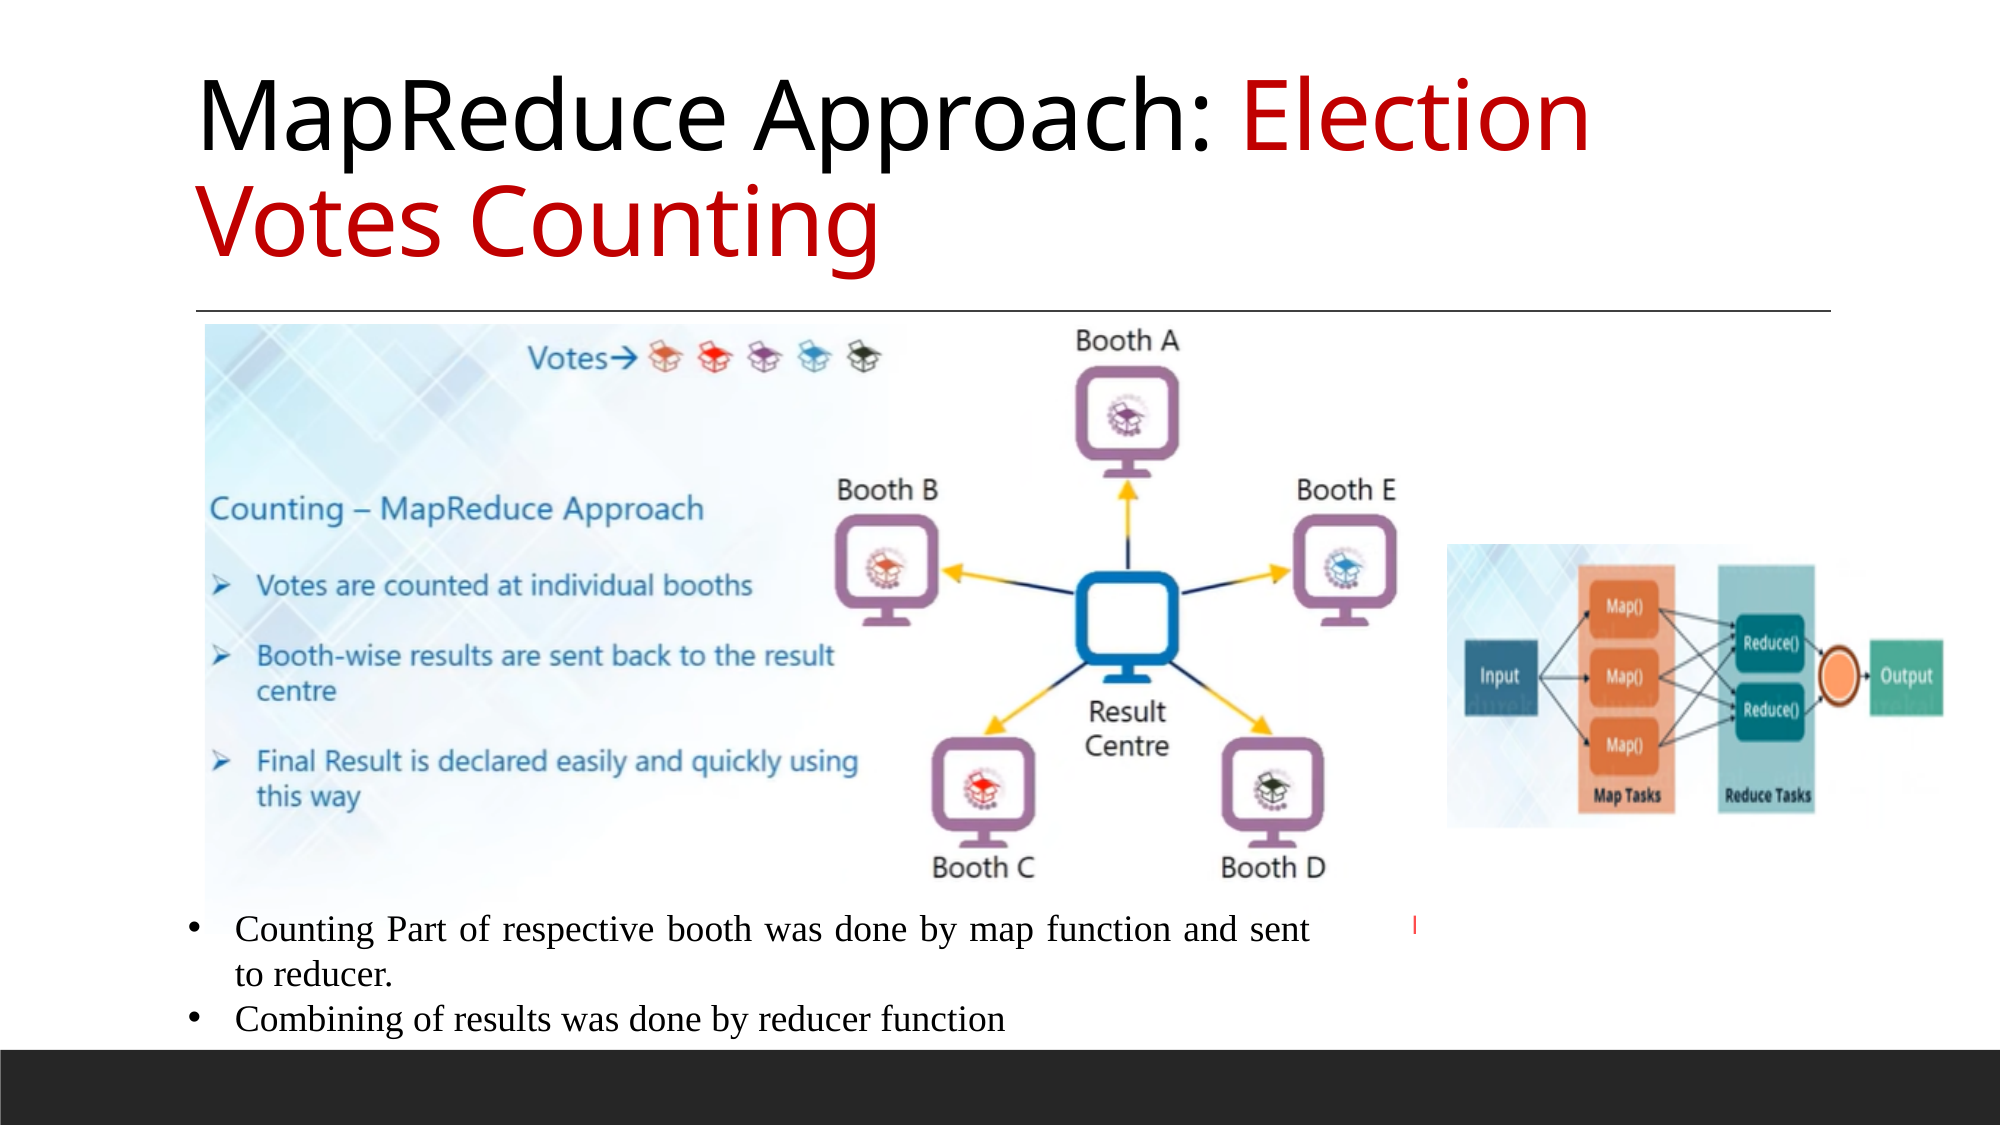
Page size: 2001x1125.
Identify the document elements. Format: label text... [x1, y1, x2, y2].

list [204, 323, 1417, 934]
picture [1447, 544, 1953, 841]
title MapReduce Approach: Election Votes Counting [180, 47, 1830, 285]
text_box Counting Part of respective booth was done by map function and sent to reducer. Combining of results was done by reducer function [173, 897, 1327, 1047]
